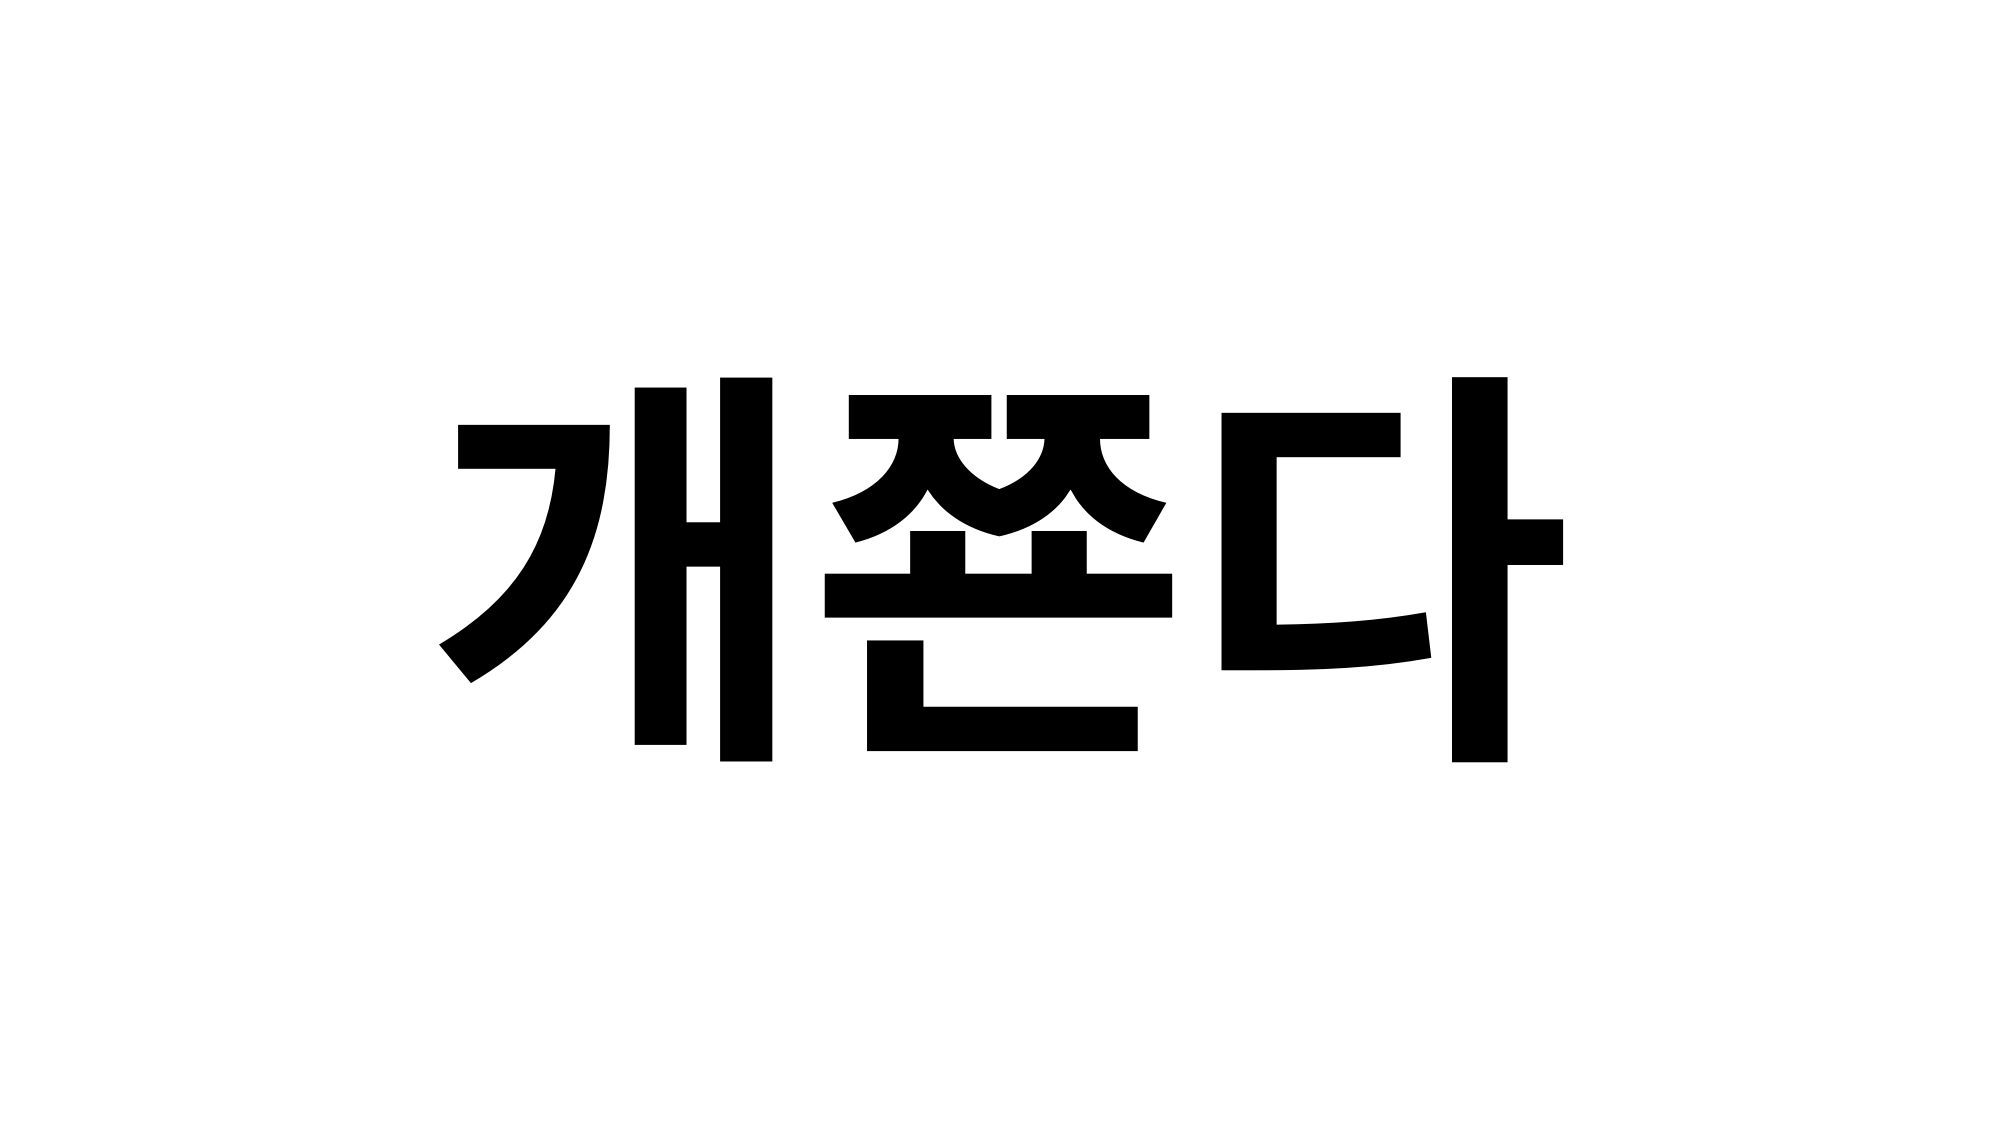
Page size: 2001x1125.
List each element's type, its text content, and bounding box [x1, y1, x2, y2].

text_box 개쬰다 [413, 303, 1587, 816]
